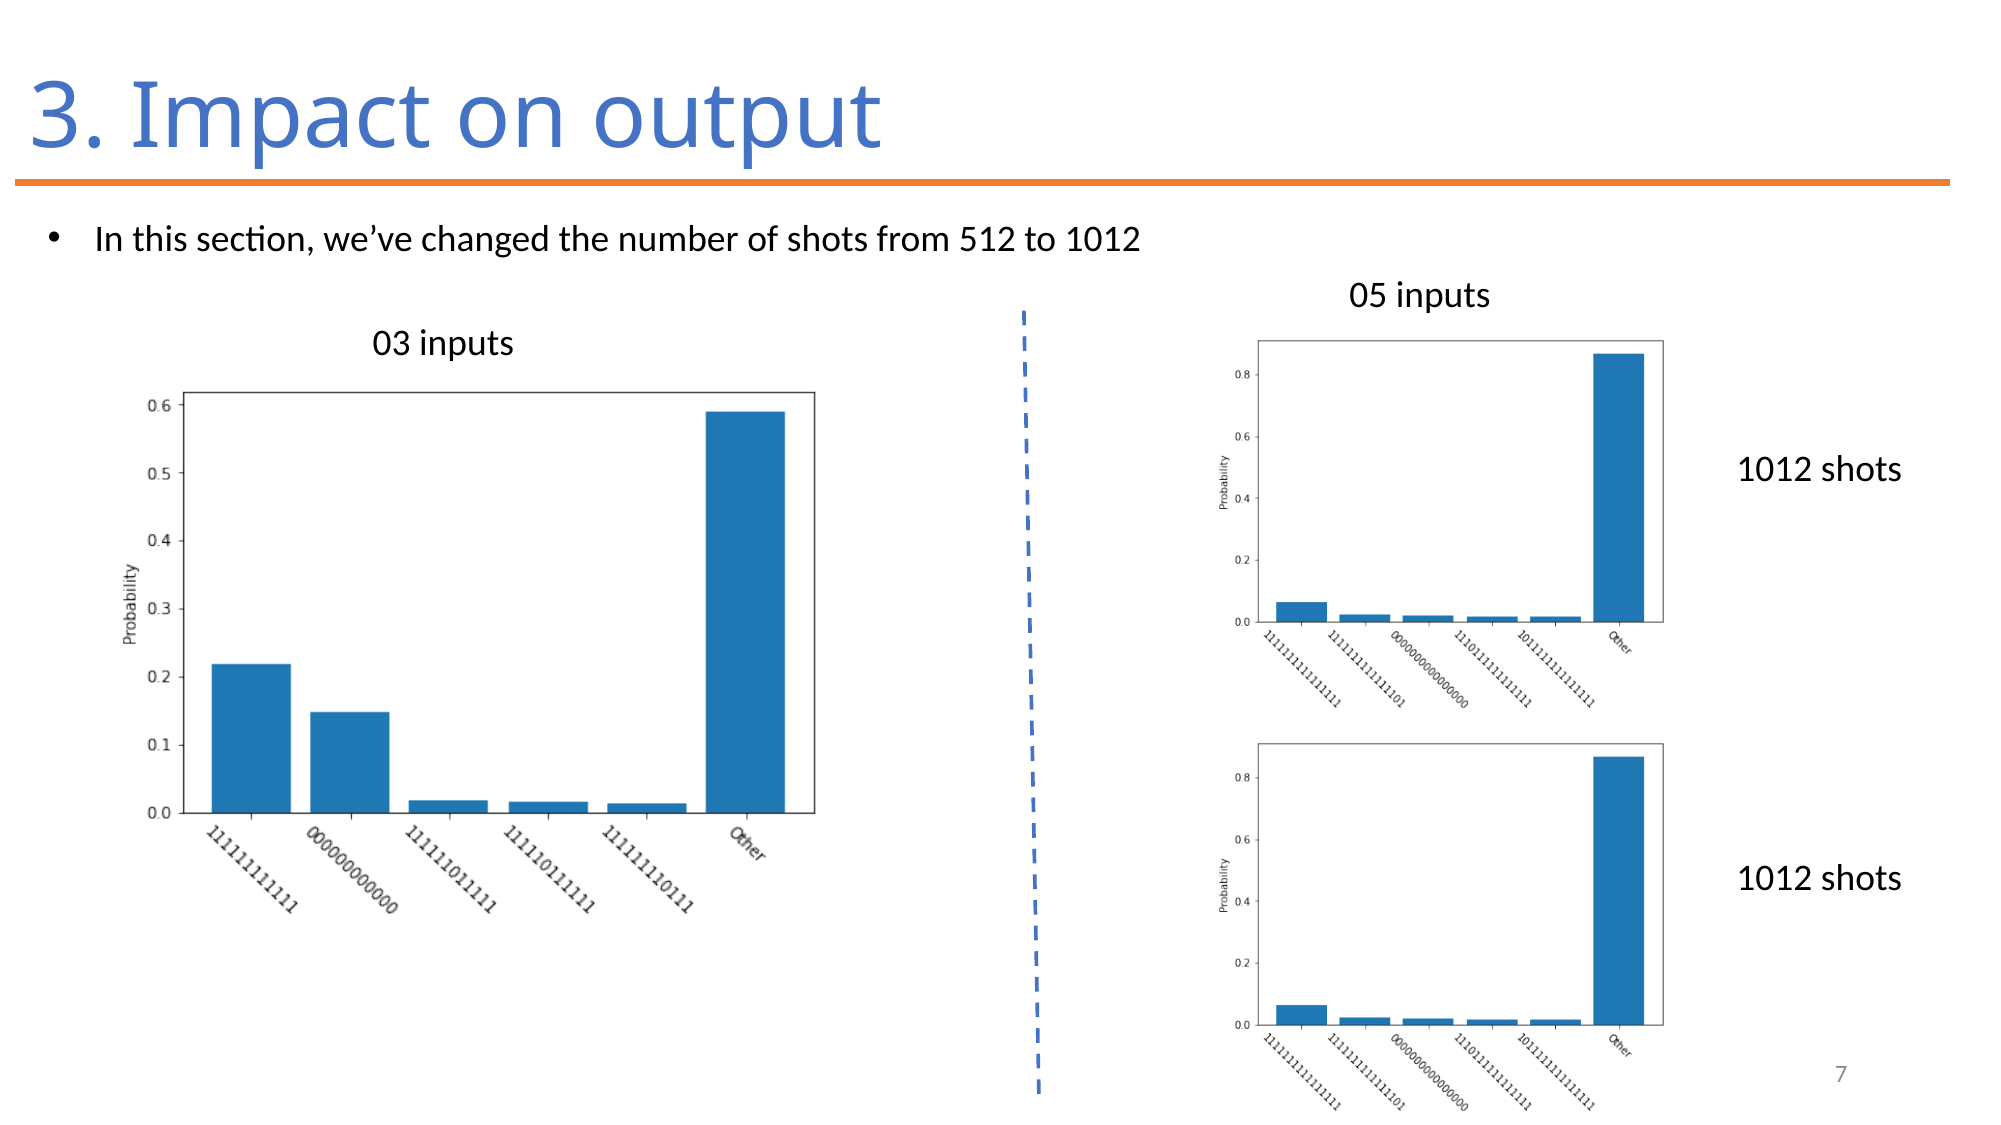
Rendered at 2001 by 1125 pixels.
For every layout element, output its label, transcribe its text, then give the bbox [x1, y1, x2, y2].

text_box 05 inputs [1334, 262, 1547, 323]
title 3. Impact on output [14, 183, 1836, 239]
picture [1212, 736, 1669, 1121]
text_box 1012 shots [1721, 436, 1934, 497]
text_box In this section, we’ve changed the number of shots from 512 to 1012 [32, 206, 1889, 267]
picture [1212, 333, 1669, 718]
text_box 03 inputs [357, 310, 539, 371]
title 3. Impact on output [14, 0, 1836, 179]
picture [112, 381, 824, 929]
text_box 1012 shots [1721, 845, 1934, 906]
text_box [1023, 310, 1040, 1103]
slide_number 7 [1669, 1042, 1863, 1103]
